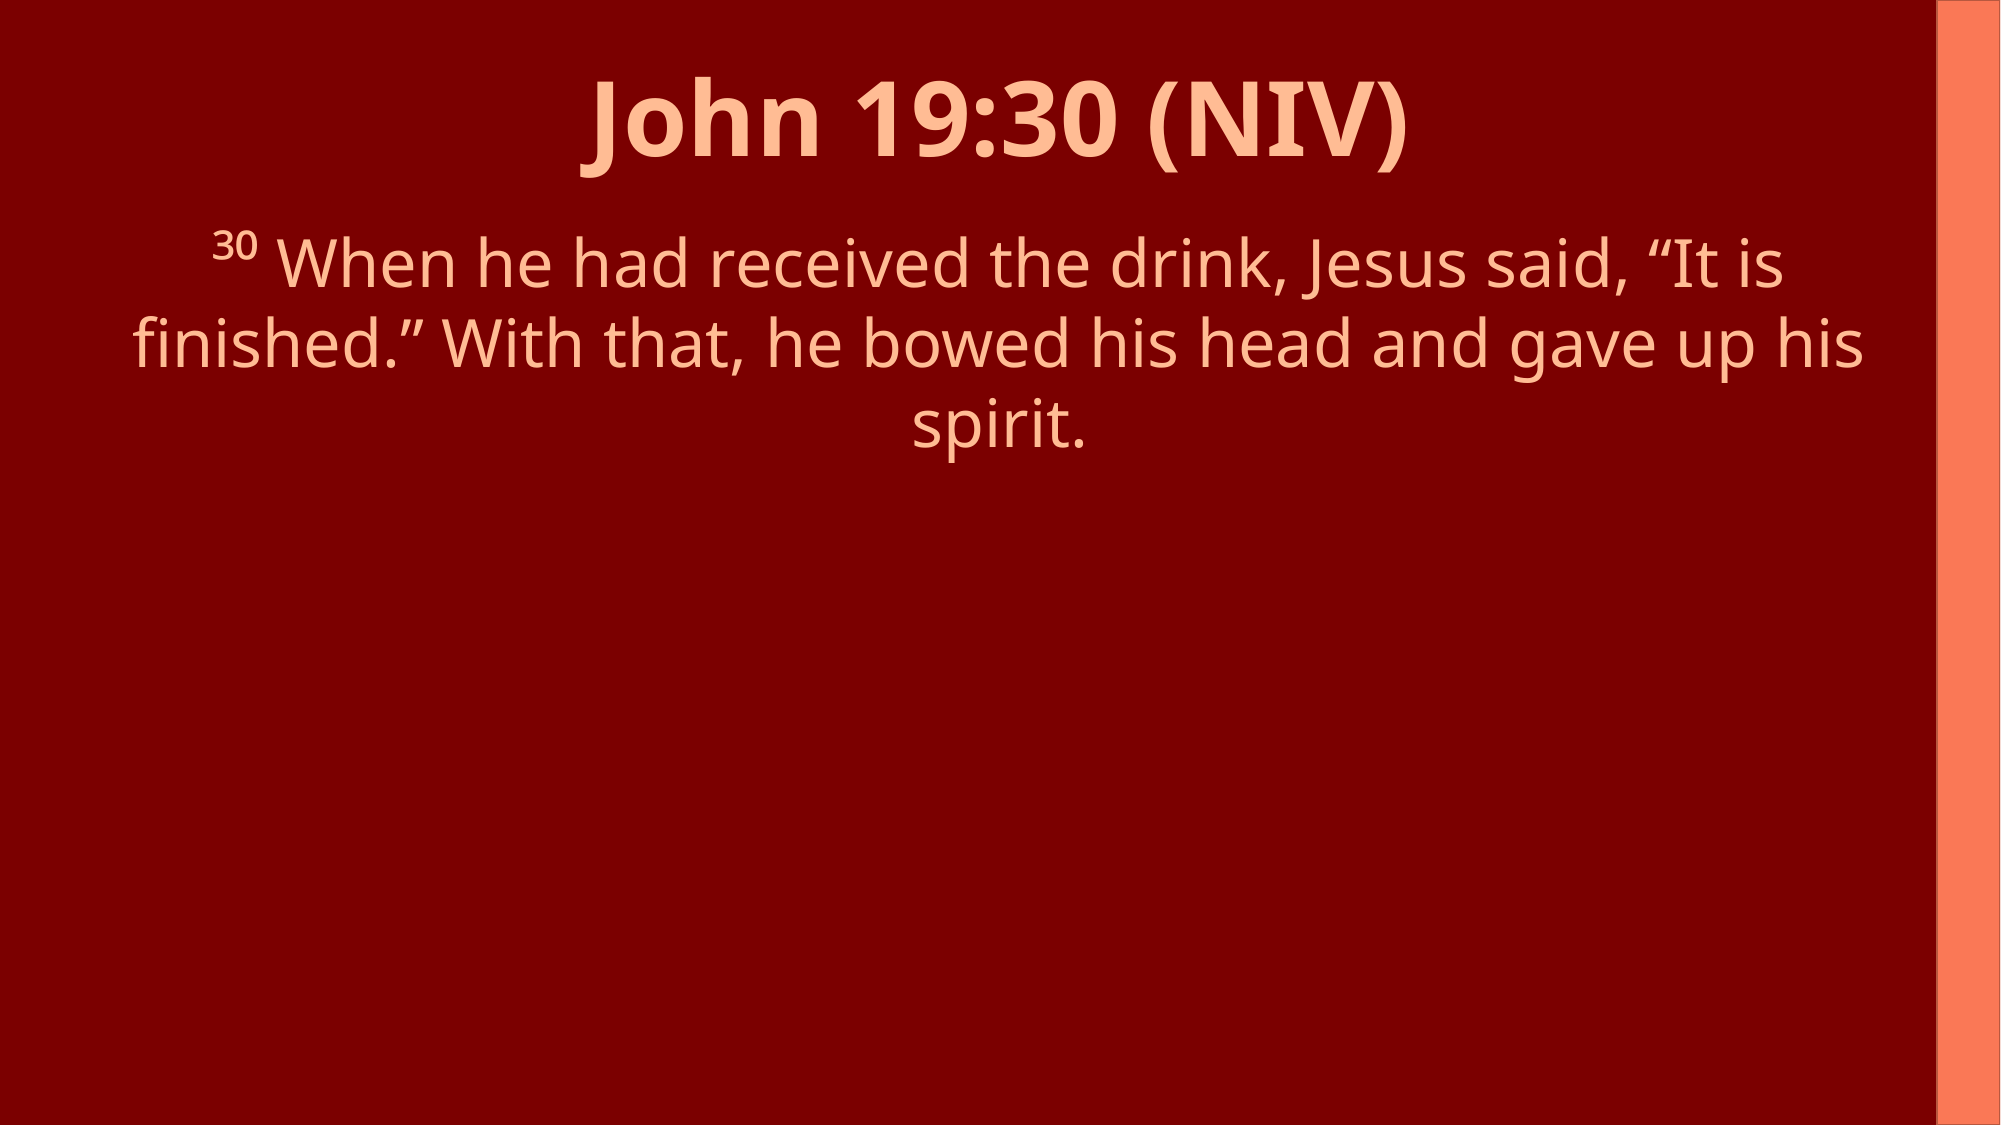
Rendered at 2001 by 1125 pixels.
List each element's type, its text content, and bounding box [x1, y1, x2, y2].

text_box John 19:30 (NIV) [99, 44, 1900, 185]
text_box ³⁰ When he had received the drink, Jesus said, “It is finished.” With that, he bowed his head and gave up his spirit. [99, 213, 1900, 469]
